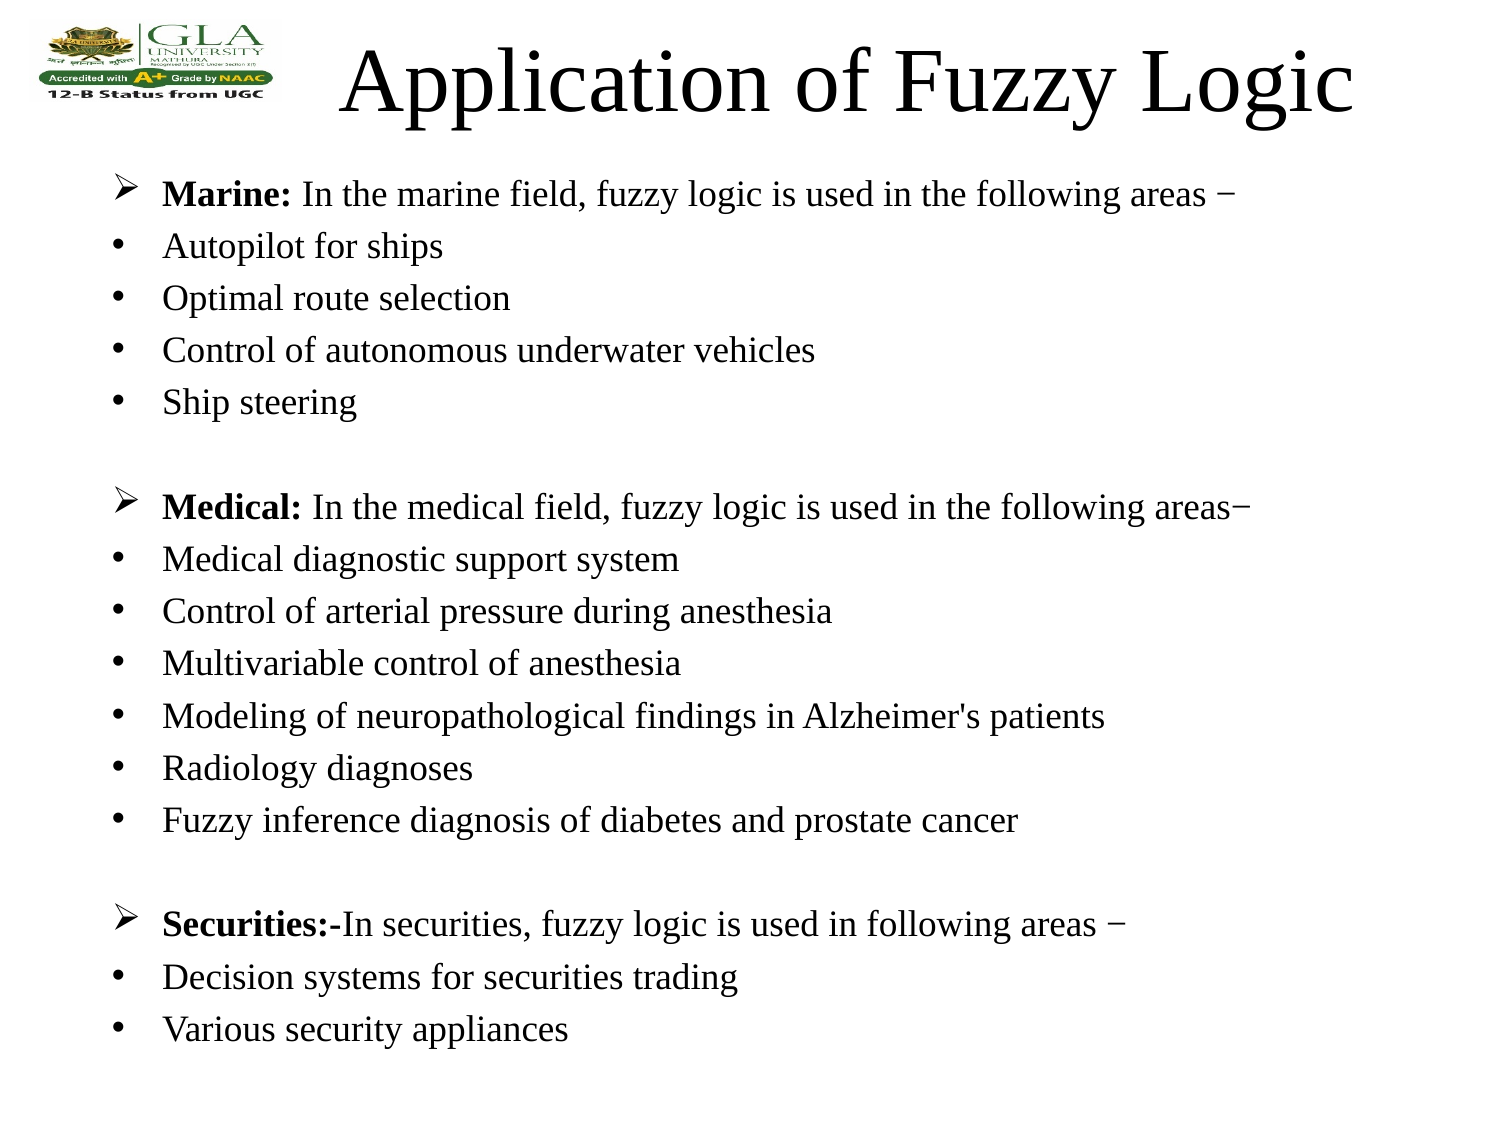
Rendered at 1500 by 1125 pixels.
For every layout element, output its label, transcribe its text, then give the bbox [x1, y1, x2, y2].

title Application of Fuzzy Logic [68, 4, 1419, 145]
list Marine: In the marine field, fuzzy logic is used in the following areas − Autopilot for ships Optimal route selection Control of autonomous underwater vehicles Ship steering Medical: In the medical field, fuzzy logic is used in the following areas− Medical diagnostic support system Control of arterial pressure during anesthesia Multivariable control of anesthesia Modeling of neuropathological findings in Alzheimer's patients Radiology diagnoses Fuzzy inference diagnosis of diabetes and prostate cancer Securities:-In securities, fuzzy logic is used in following areas − Decision systems for securities trading Various security appliances [96, 161, 1447, 1071]
picture [29, 19, 282, 102]
